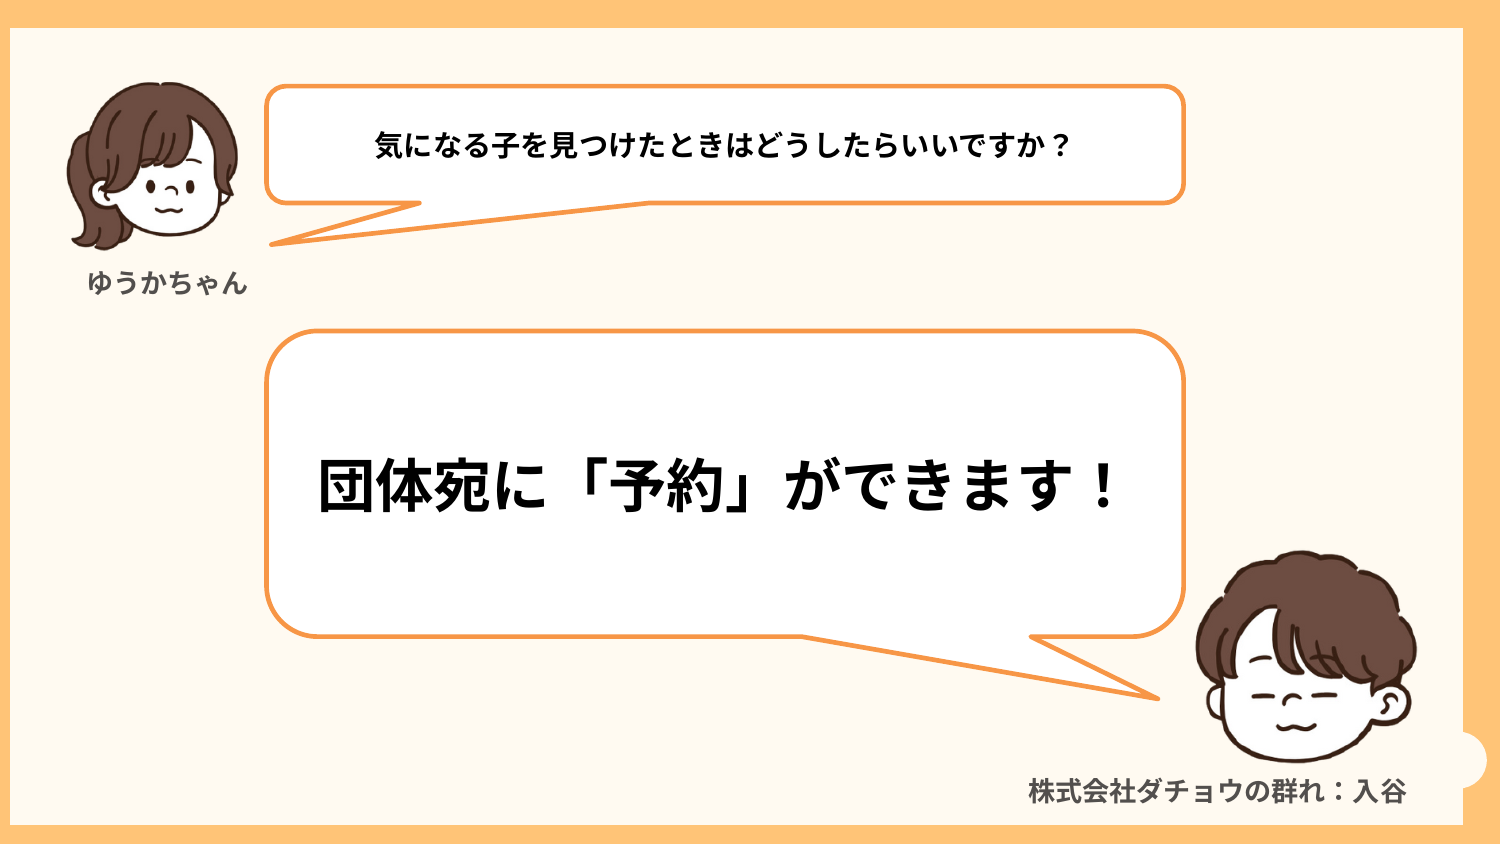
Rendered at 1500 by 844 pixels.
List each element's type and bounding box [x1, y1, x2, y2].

picture [59, 65, 244, 260]
picture [1183, 526, 1427, 773]
text_box [0, 0, 1487, 844]
text_box [982, 716, 1488, 789]
